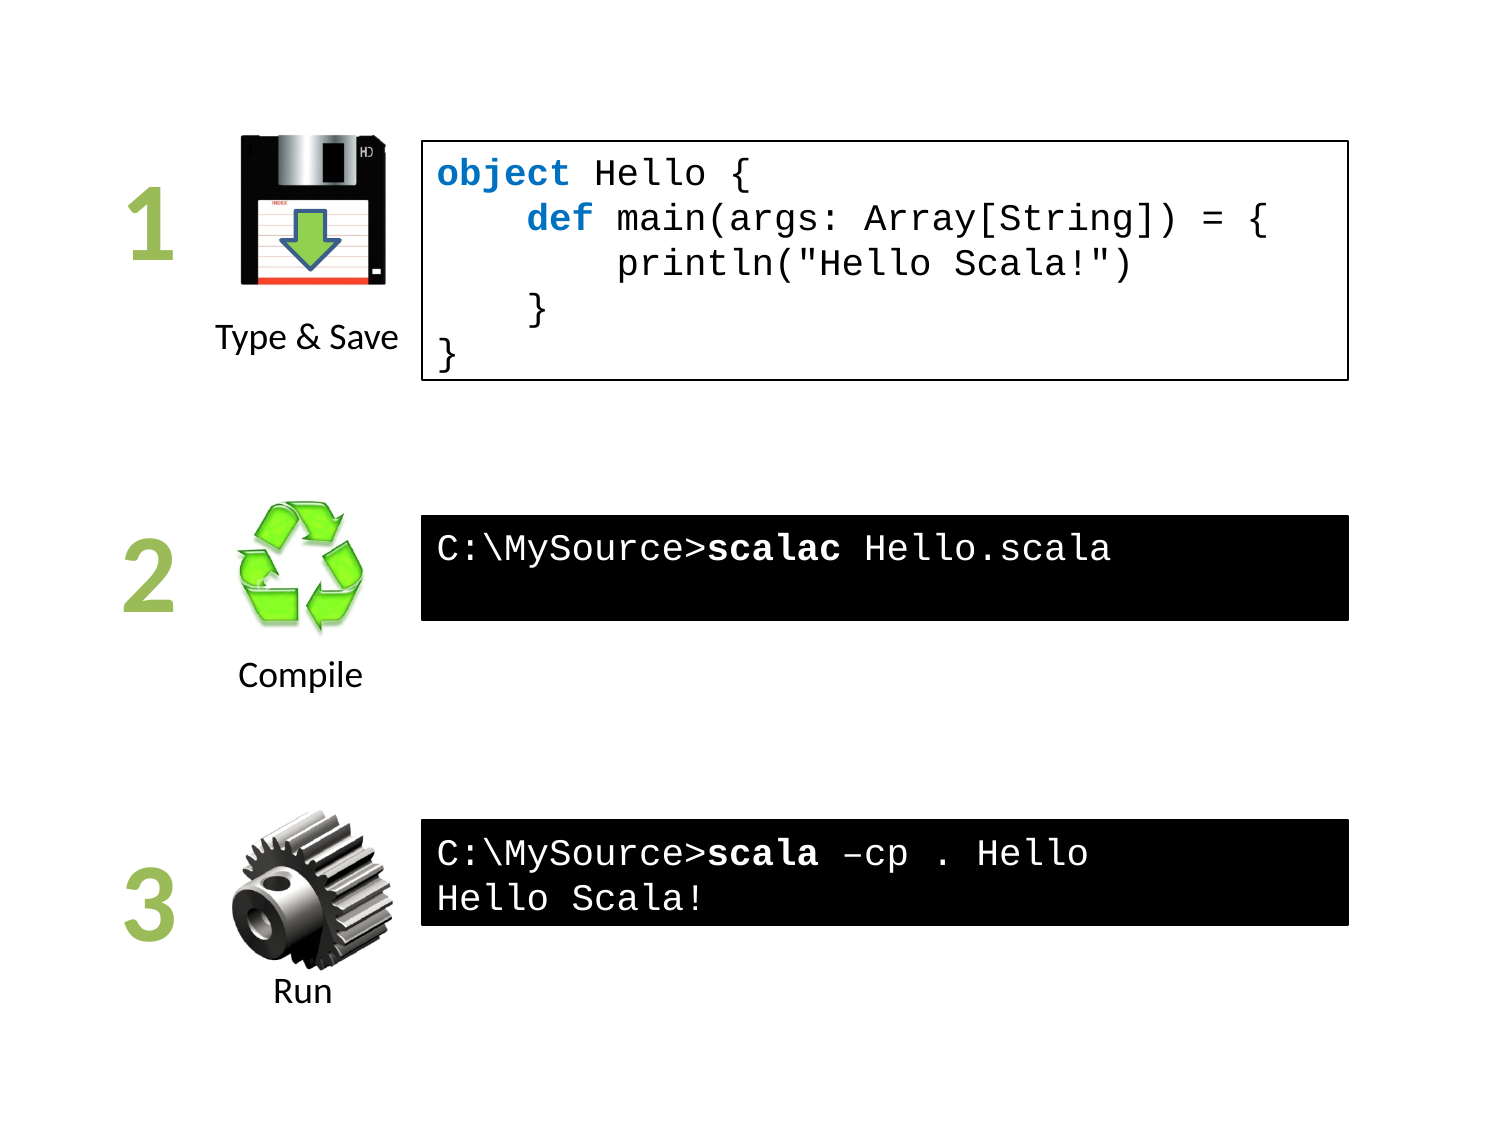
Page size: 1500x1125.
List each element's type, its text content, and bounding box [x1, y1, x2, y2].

text_box object Hello { def main(args: Array[String]) = { println("Hello Scala!") } } [421, 140, 1348, 381]
text_box Compile [223, 648, 379, 703]
picture [222, 806, 399, 975]
text_box 1 [105, 140, 193, 291]
text_box Run [258, 983, 348, 1019]
text_box 2 [105, 492, 193, 643]
picture [234, 128, 392, 294]
text_box 3 [105, 821, 193, 972]
text_box C:\MySource>scalac Hello.scala [421, 515, 1348, 621]
picture [222, 491, 376, 645]
text_box Type & Save [200, 304, 415, 365]
text_box C:\MySource>scala –cp . Hello Hello Scala! [421, 820, 1348, 925]
